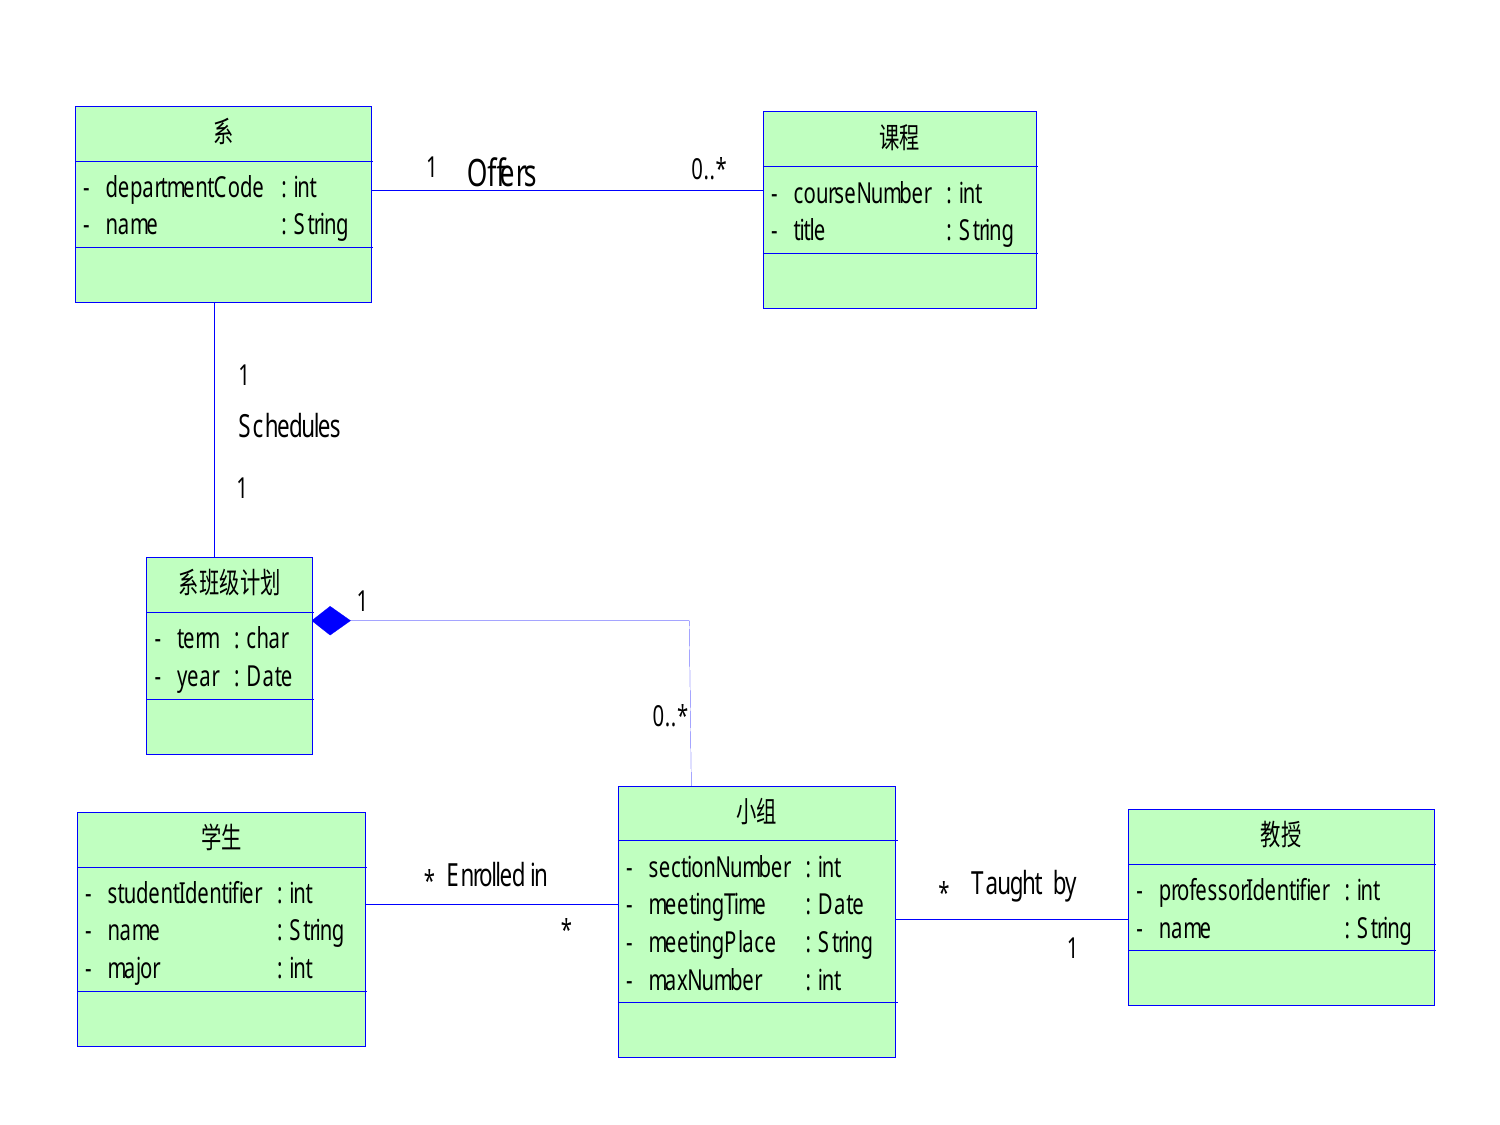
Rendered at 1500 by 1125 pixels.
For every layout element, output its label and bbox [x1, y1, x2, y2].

list [74, 99, 1438, 1063]
